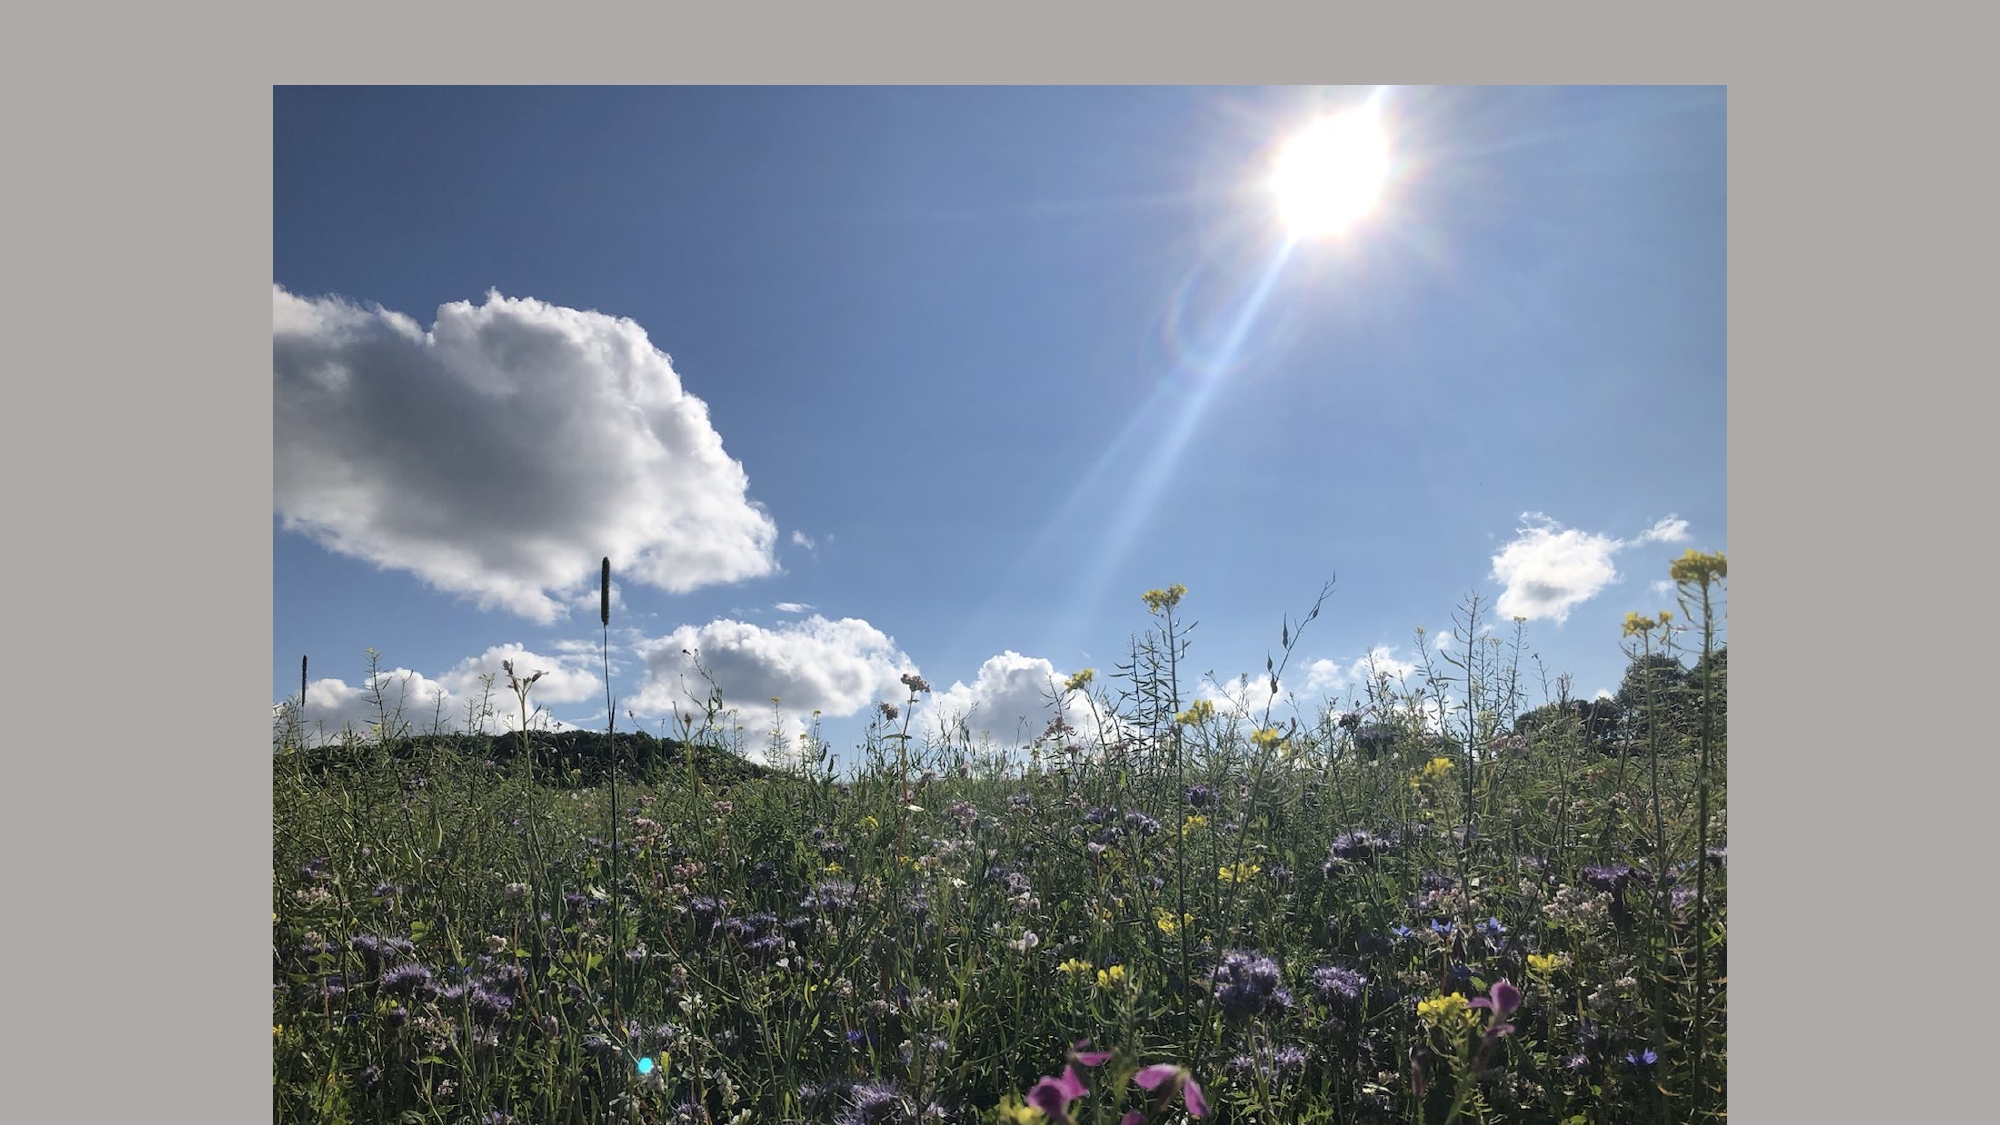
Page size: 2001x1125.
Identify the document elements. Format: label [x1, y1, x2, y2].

picture [273, 85, 1727, 1125]
text_box [0, 0, 2000, 1125]
